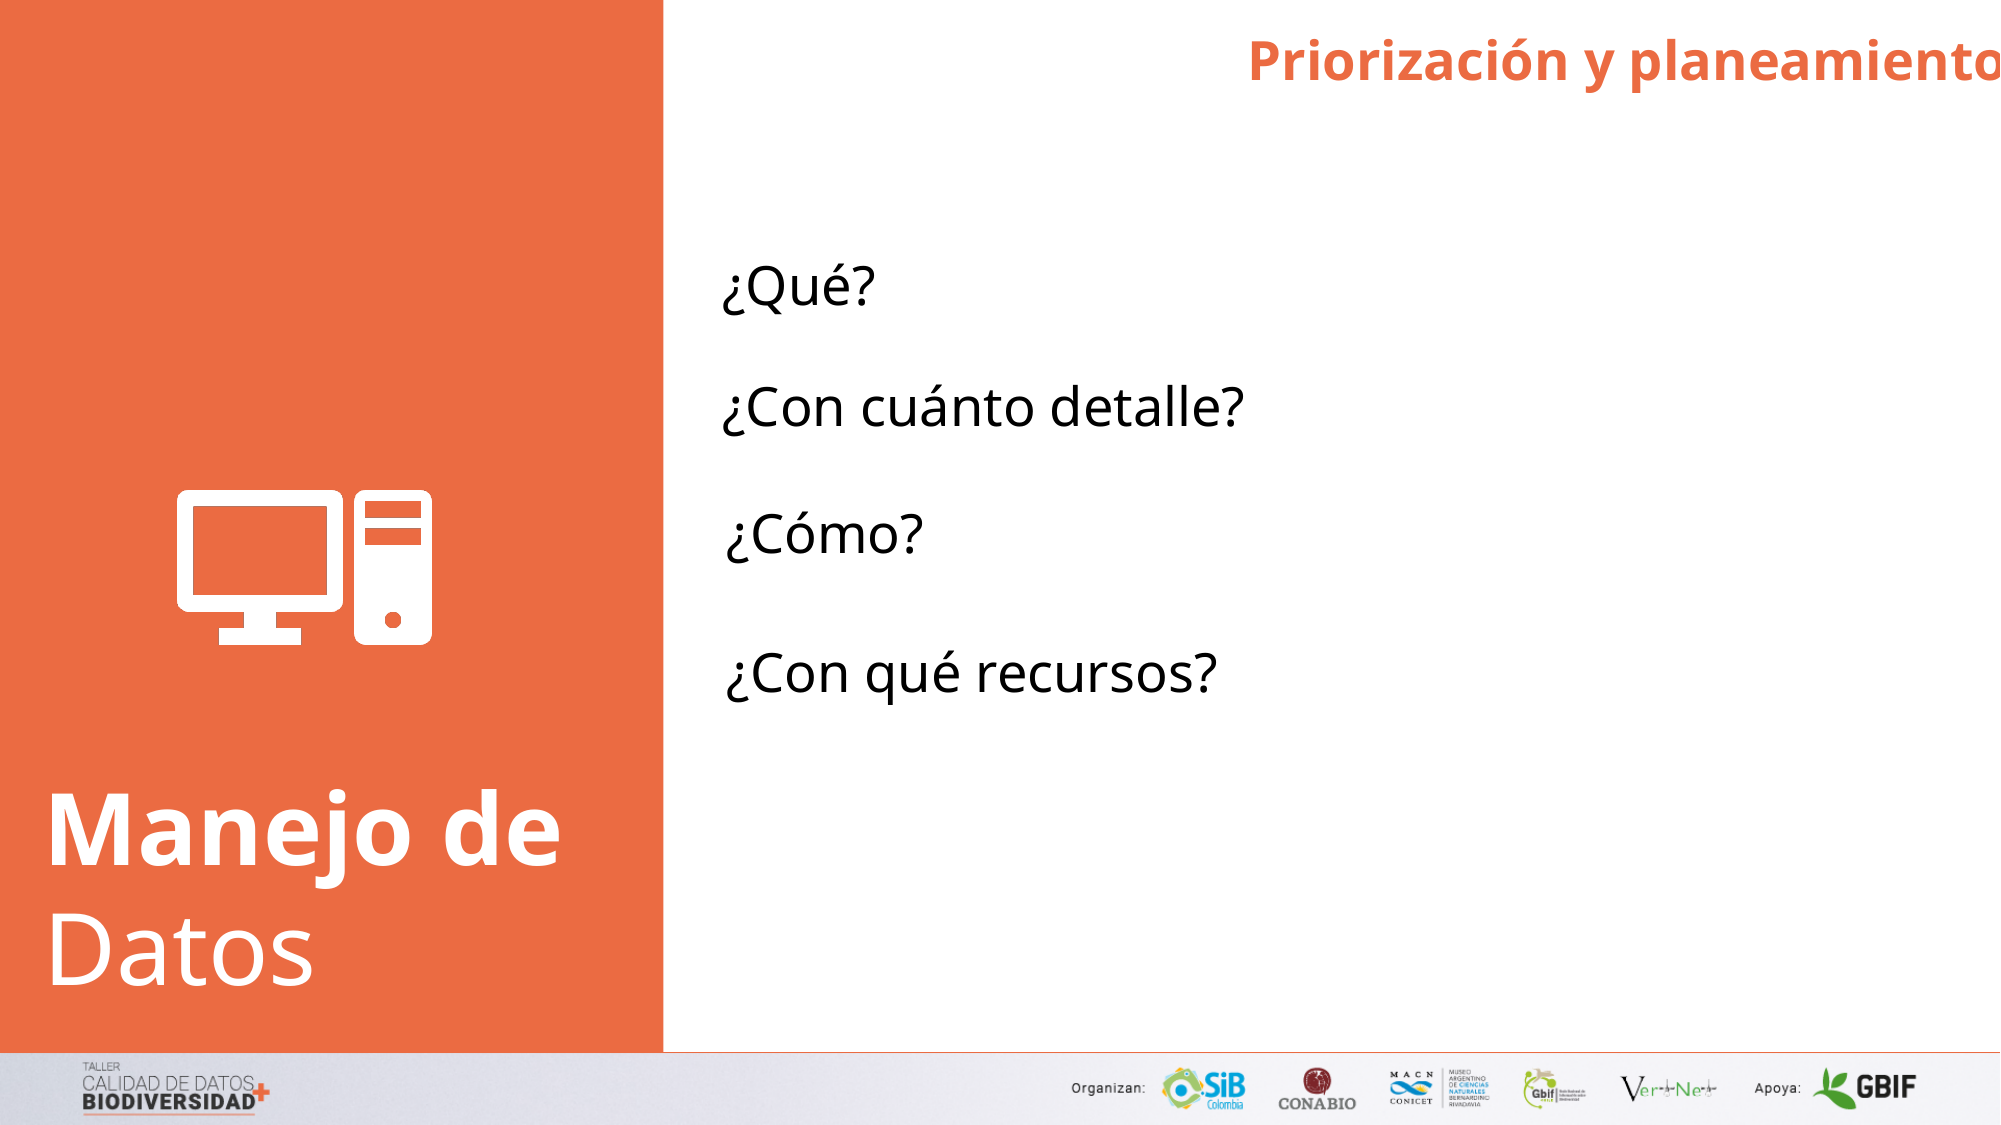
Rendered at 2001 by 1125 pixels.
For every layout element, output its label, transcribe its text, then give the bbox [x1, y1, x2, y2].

picture [0, 1051, 2000, 1125]
text_box Manejo de Datos [28, 757, 692, 1013]
text_box ¿Cómo? [711, 492, 1000, 568]
text_box Priorización y planeamiento [1091, 18, 2000, 110]
text_box [0, 0, 664, 1050]
picture [171, 434, 438, 700]
text_box ¿Con qué recursos? [711, 630, 1330, 704]
text_box ¿Con cuánto detalle? [707, 364, 1306, 456]
text_box ¿Qué? [707, 243, 900, 317]
